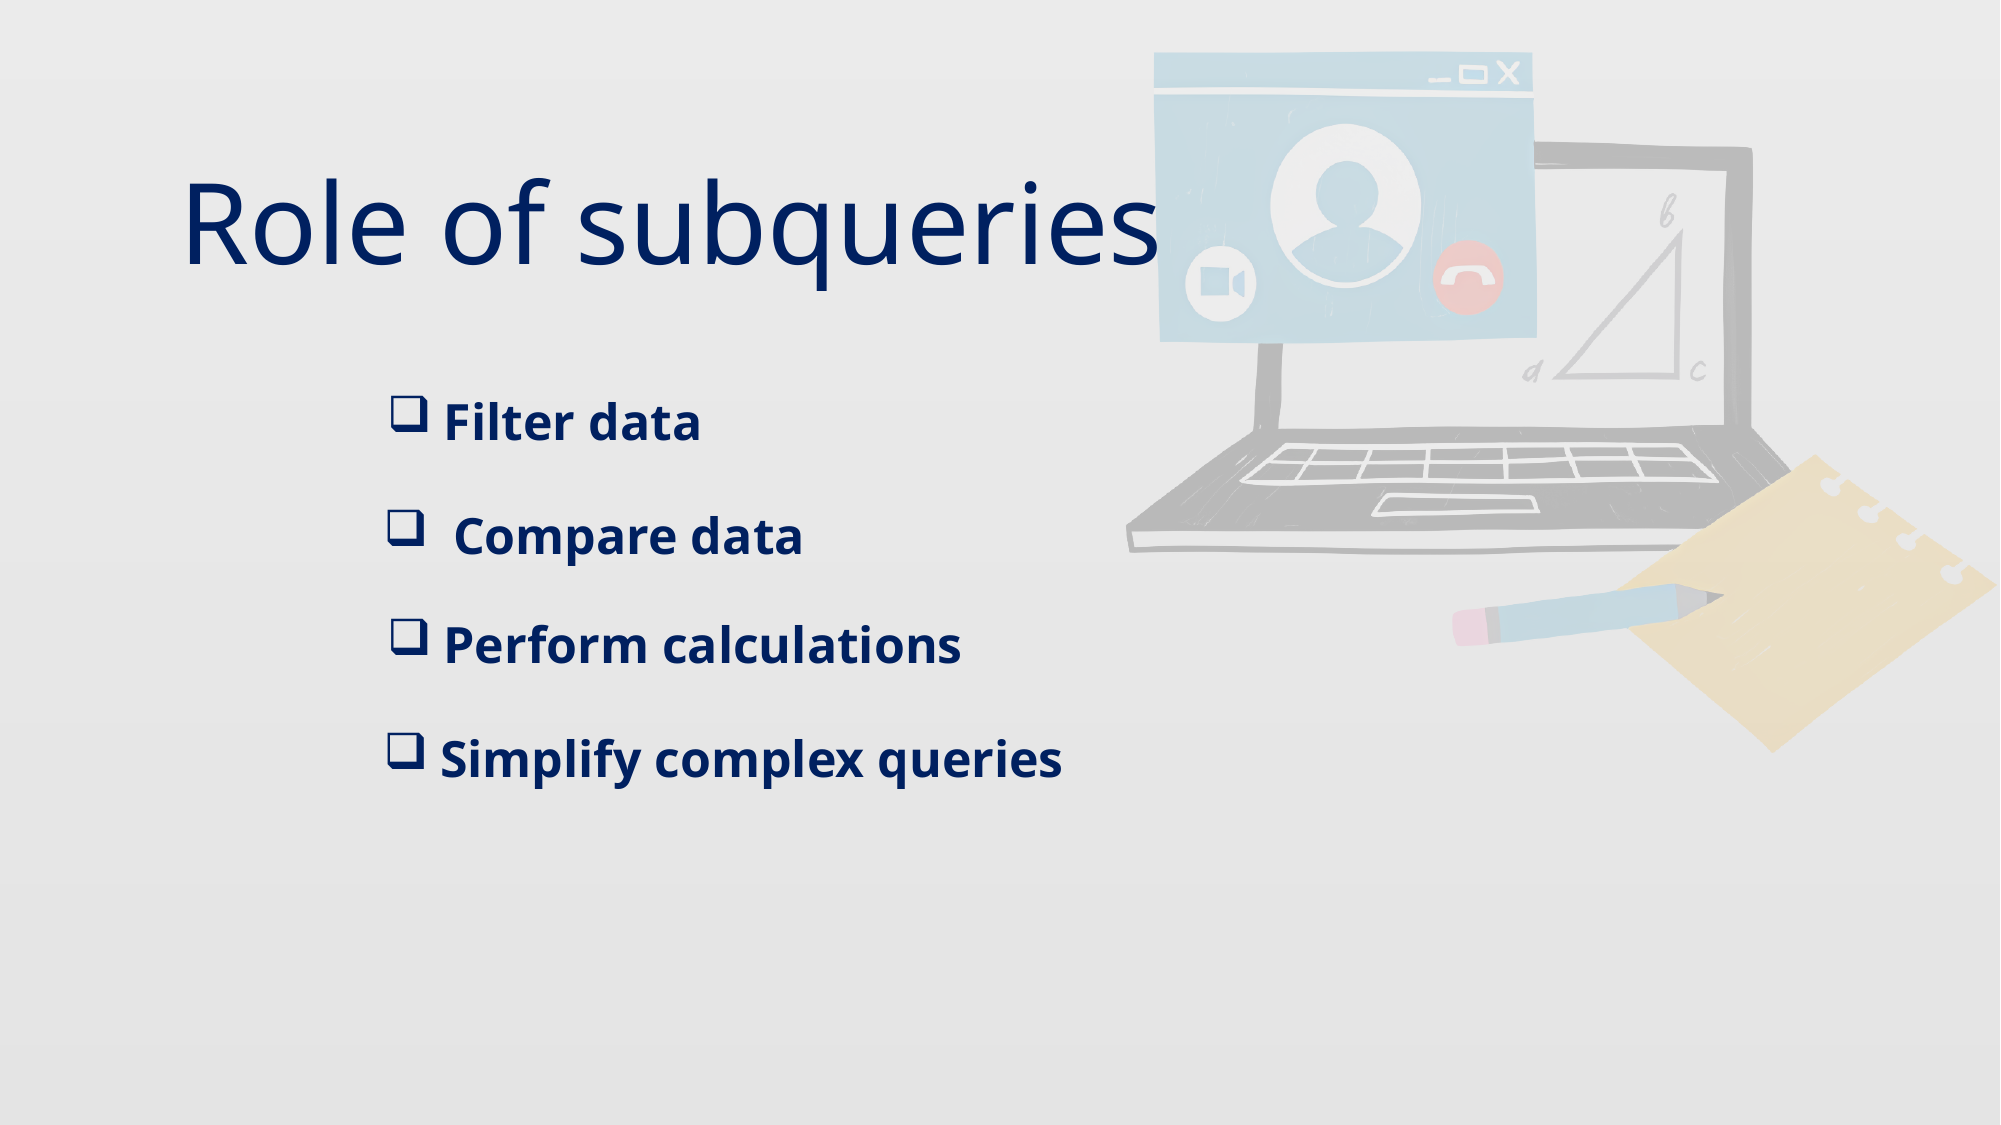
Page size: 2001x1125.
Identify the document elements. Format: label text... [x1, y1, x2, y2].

text_box Compare data [369, 467, 1002, 572]
text_box Perform calculations [372, 576, 1002, 681]
text_box Simplify complex queries [369, 690, 1002, 795]
text_box Filter data [372, 353, 1002, 458]
text_box Role of subqueries [164, 145, 1002, 295]
picture [1008, 0, 2000, 977]
